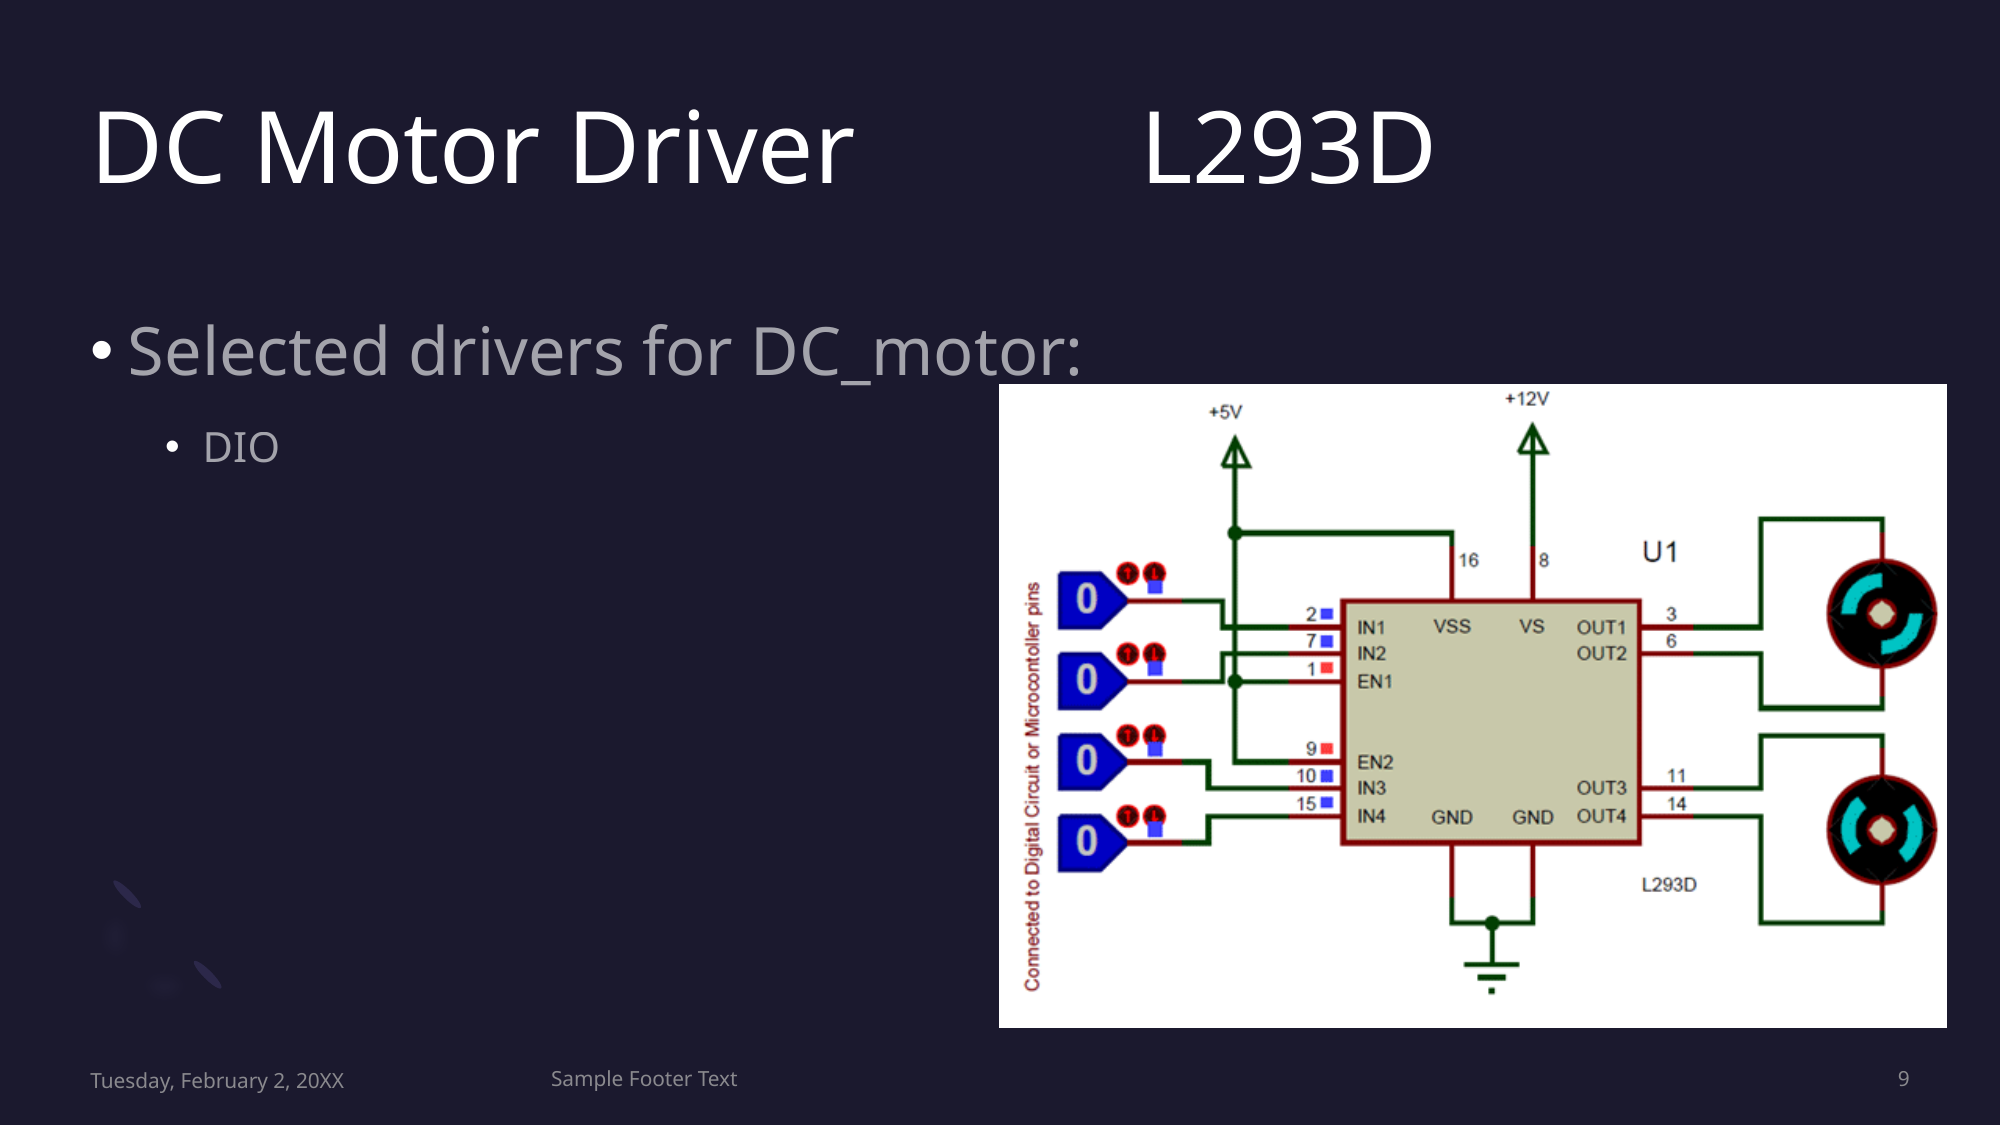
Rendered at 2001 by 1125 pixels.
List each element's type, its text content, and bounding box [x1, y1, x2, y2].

footer Sample Footer Text [551, 1067, 1598, 1093]
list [999, 384, 1947, 1028]
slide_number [90, 1067, 522, 1093]
slide_number 9 [1632, 1067, 1910, 1093]
title DC Motor Driver L293D [90, 97, 1910, 301]
text_box Selected drivers for DC_motor: DIO [90, 301, 1910, 954]
